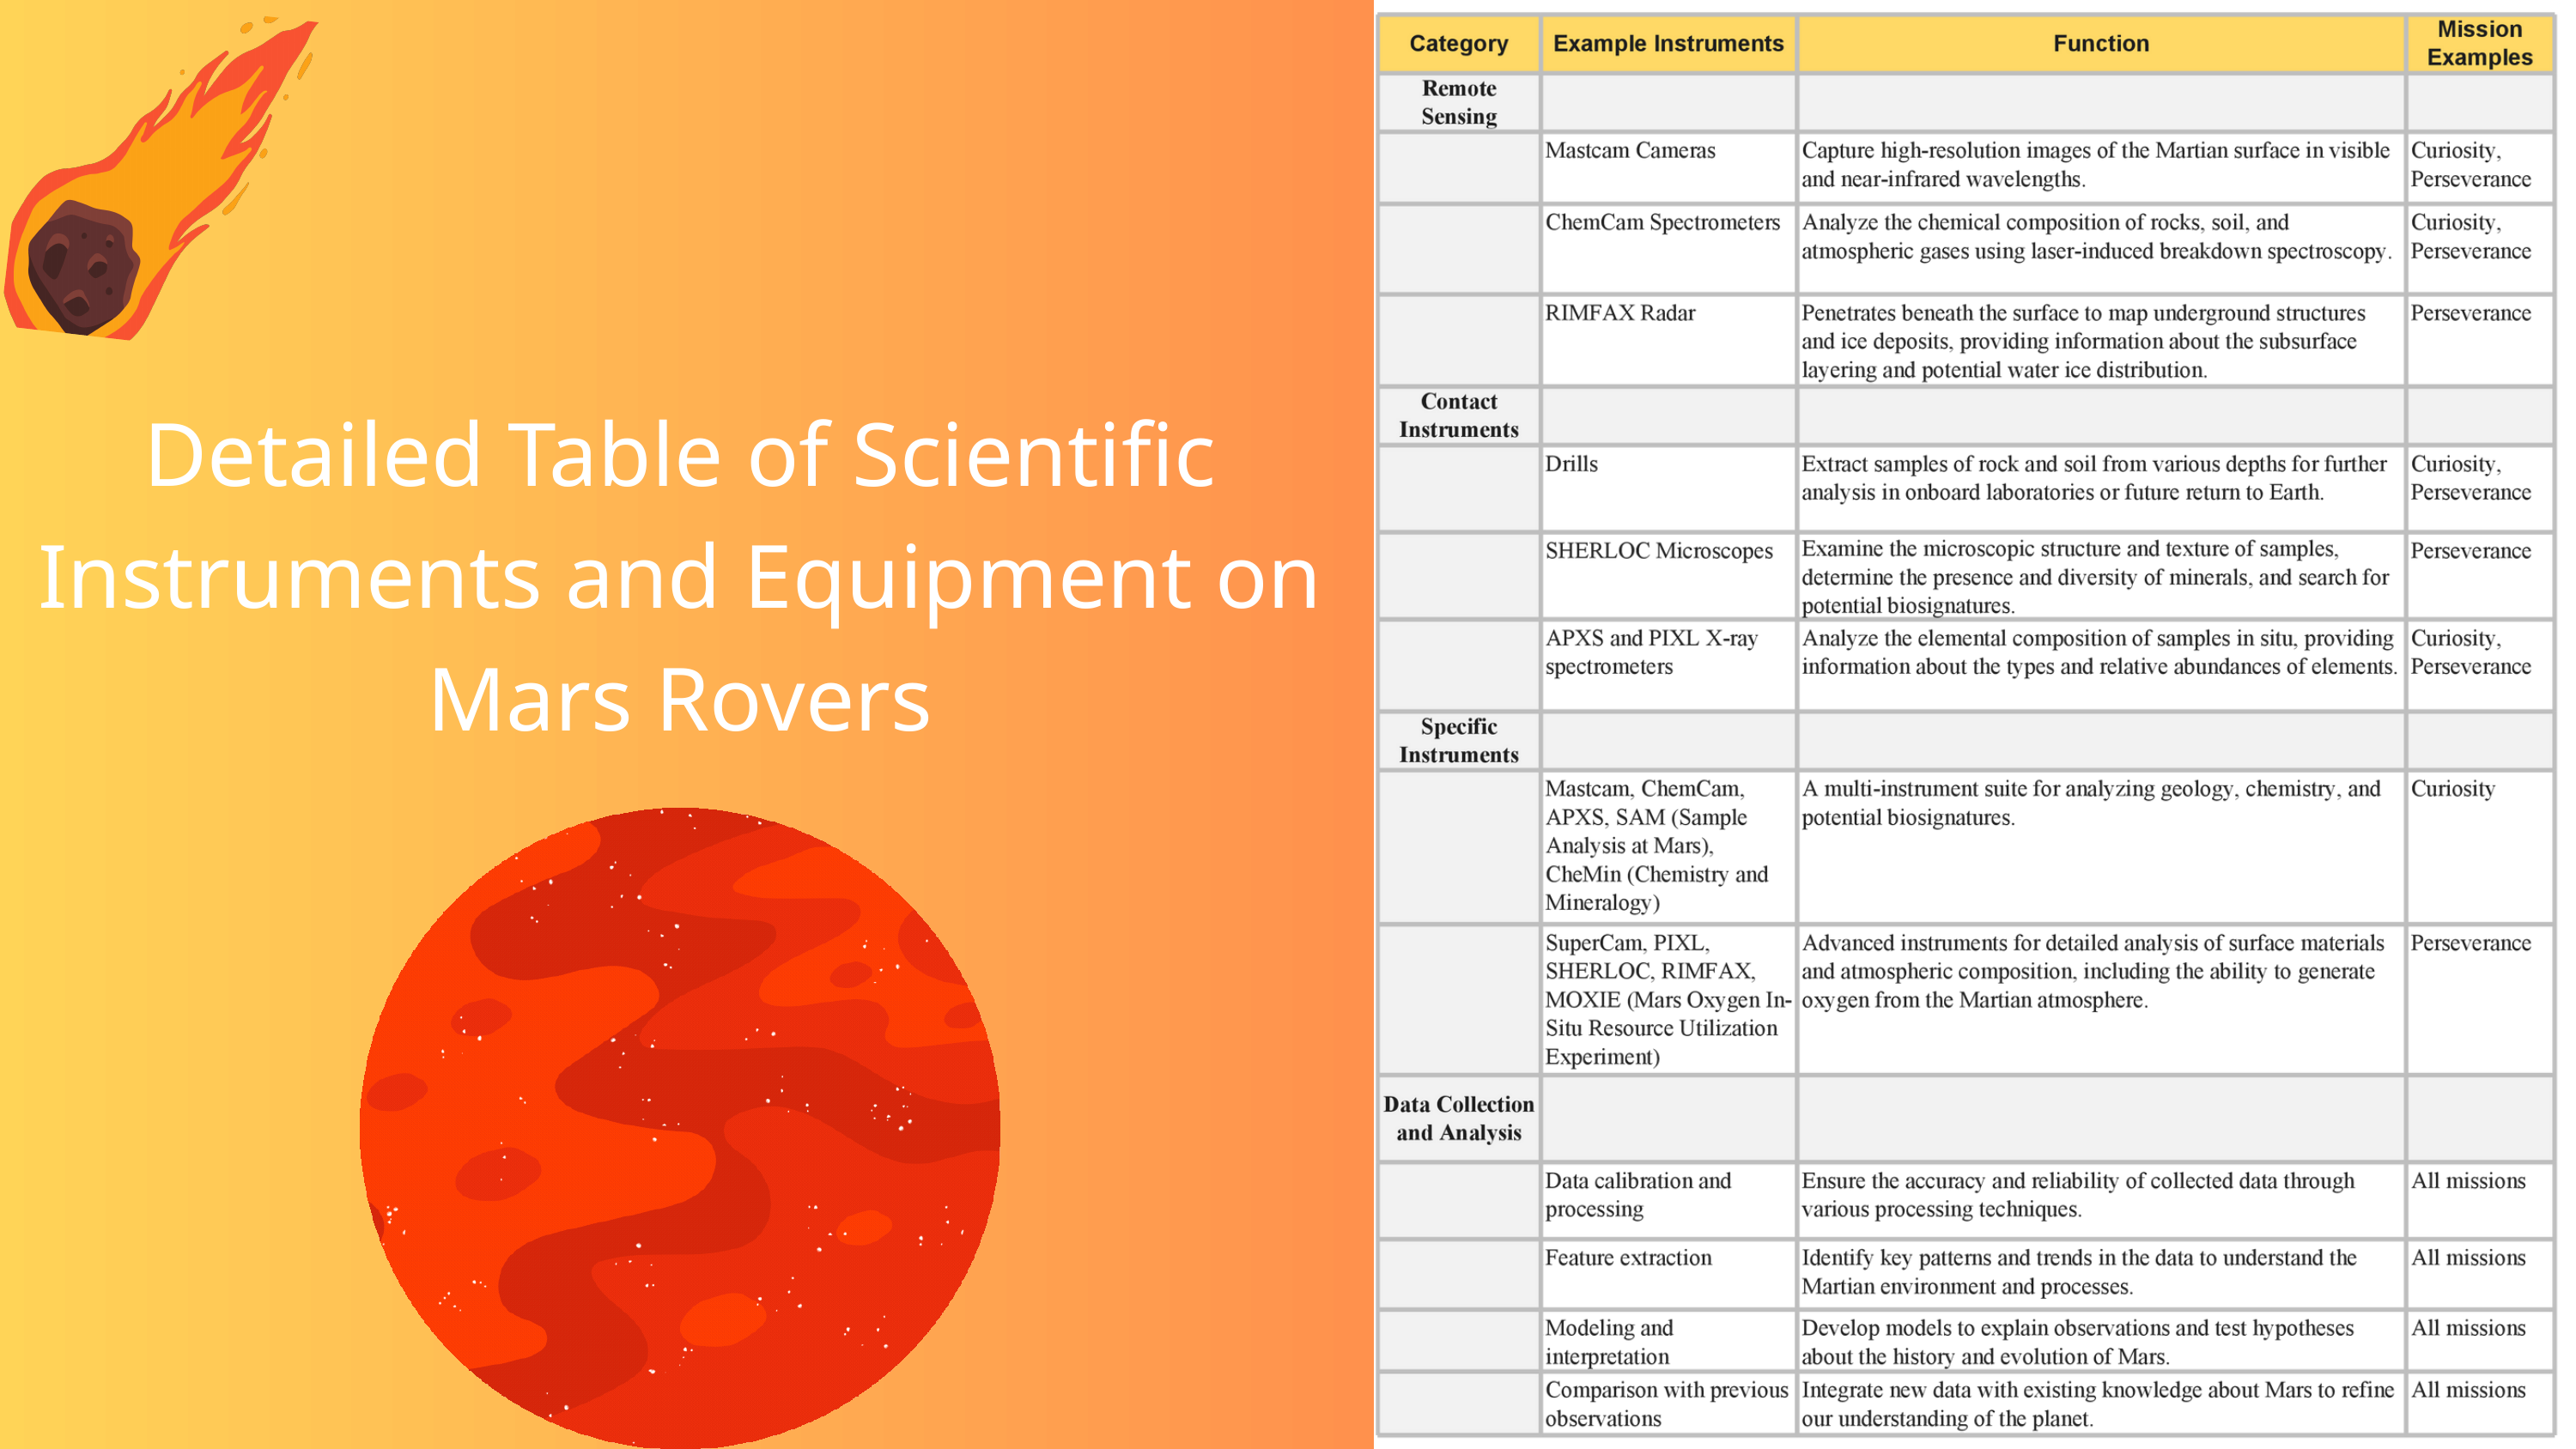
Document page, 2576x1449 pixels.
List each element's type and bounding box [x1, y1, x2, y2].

text_box [1375, 0, 2576, 1449]
picture [360, 808, 1001, 1449]
text_box [0, 0, 1375, 1449]
